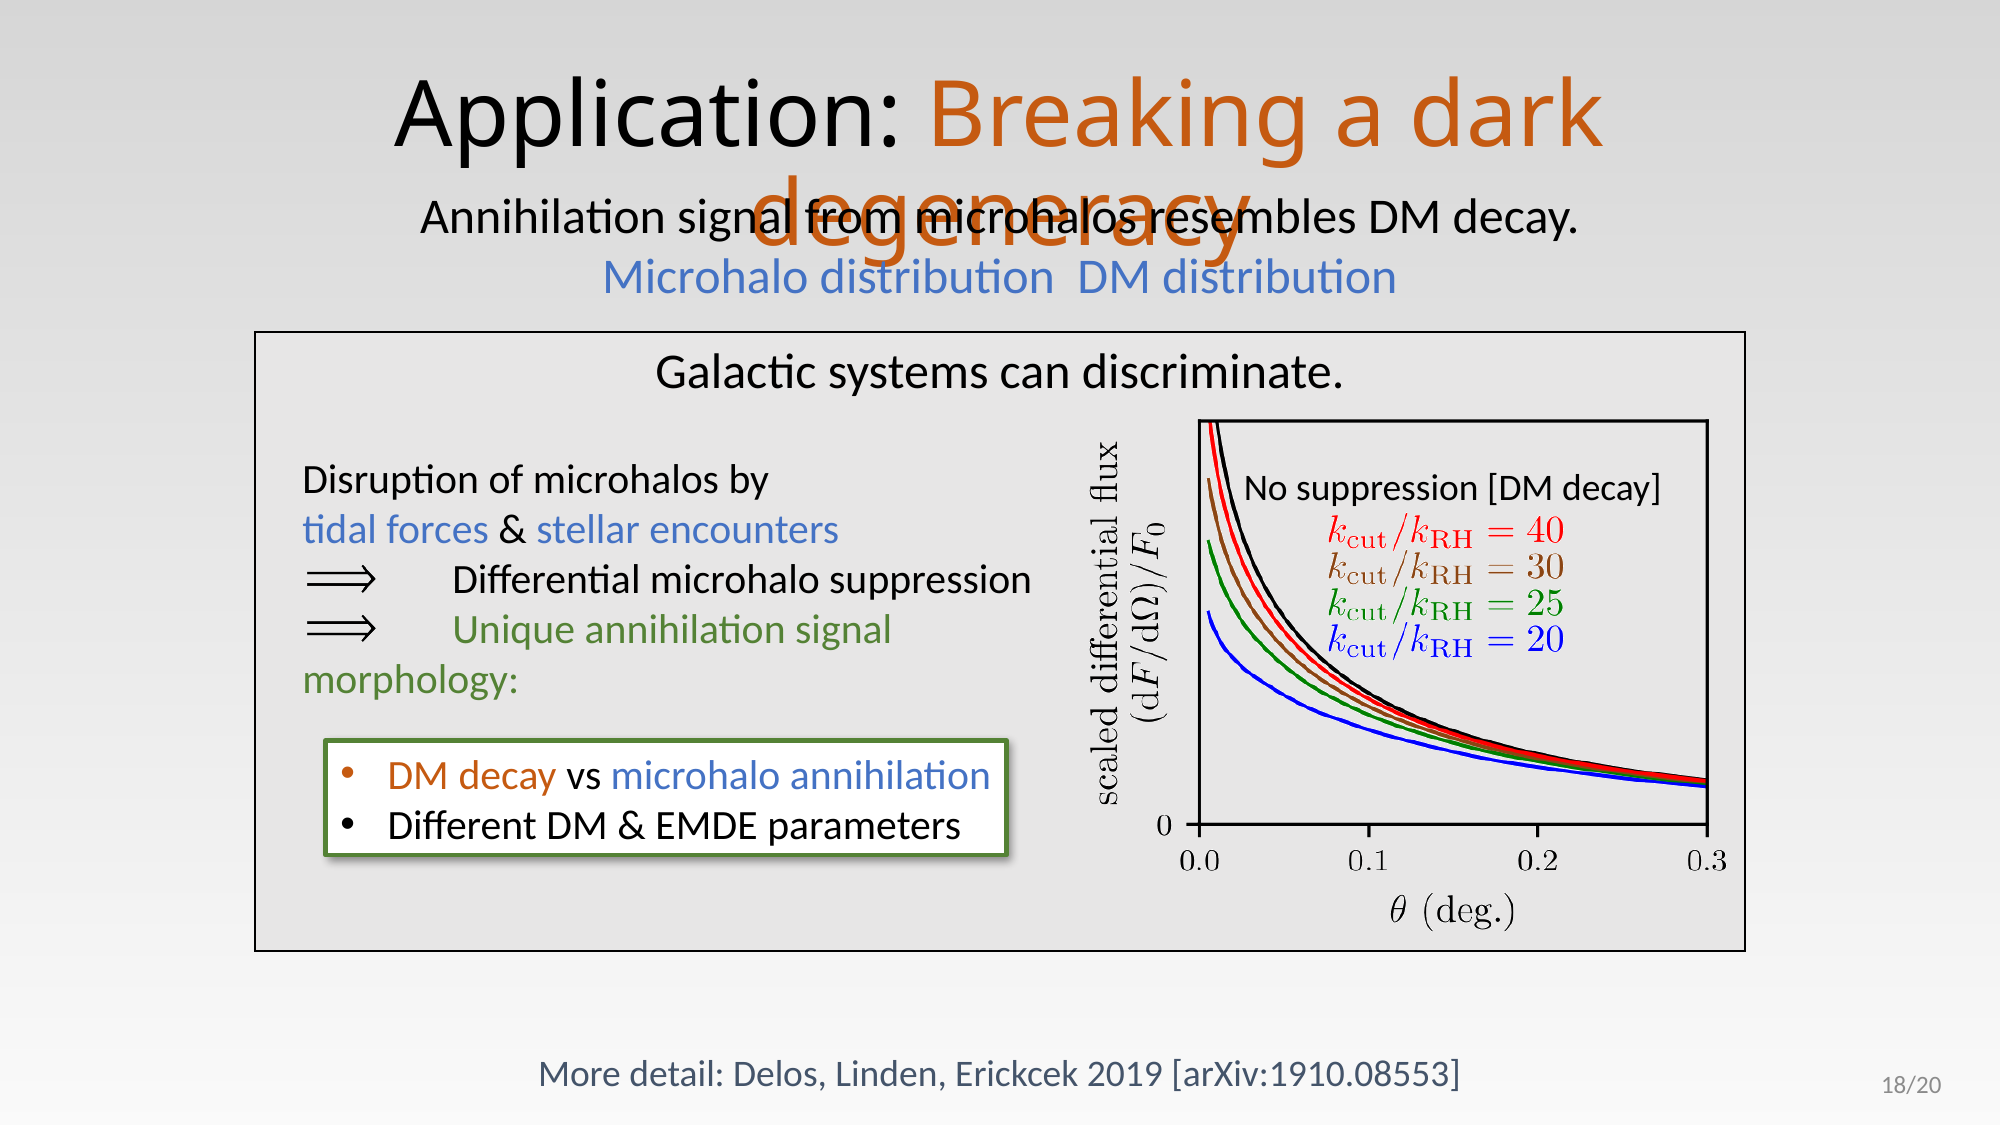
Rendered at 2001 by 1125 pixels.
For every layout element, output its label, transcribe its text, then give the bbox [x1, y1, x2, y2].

picture [1087, 413, 1732, 935]
text_box Disruption of microhalos by tidal forces & stellar encounters Differential microhalo suppression Unique annihilation signal morphology: [286, 444, 1087, 711]
text_box Galactic systems can discriminate. [254, 331, 1746, 952]
picture [302, 609, 379, 647]
text_box DM decay vs microhalo annihilation Different DM & EMDE parameters [325, 740, 1007, 856]
title Application: Breaking a dark degeneracy [137, 59, 1863, 278]
slide_number 18/20 [1412, 1065, 1957, 1103]
picture [302, 559, 379, 598]
text_box More detail: Delos, Linden, Erickcek 2019 [arXiv:1910.08553] [523, 1041, 1477, 1102]
